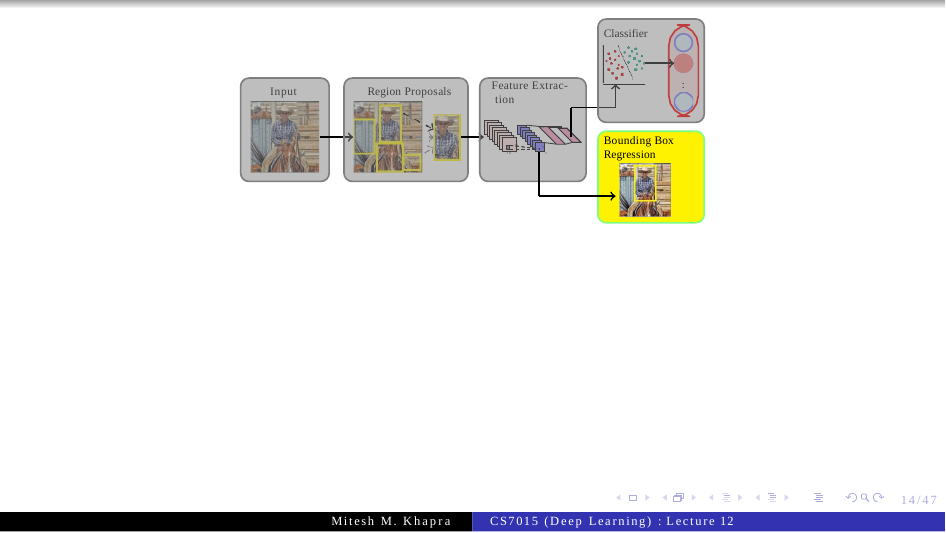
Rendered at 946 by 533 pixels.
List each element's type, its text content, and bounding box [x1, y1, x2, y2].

text_box [0, 0, 945, 8]
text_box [537, 151, 672, 218]
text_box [318, 76, 459, 183]
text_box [460, 76, 565, 183]
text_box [239, 76, 317, 183]
text_box 14/47 [898, 493, 941, 508]
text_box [570, 17, 706, 224]
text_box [0, 511, 946, 532]
